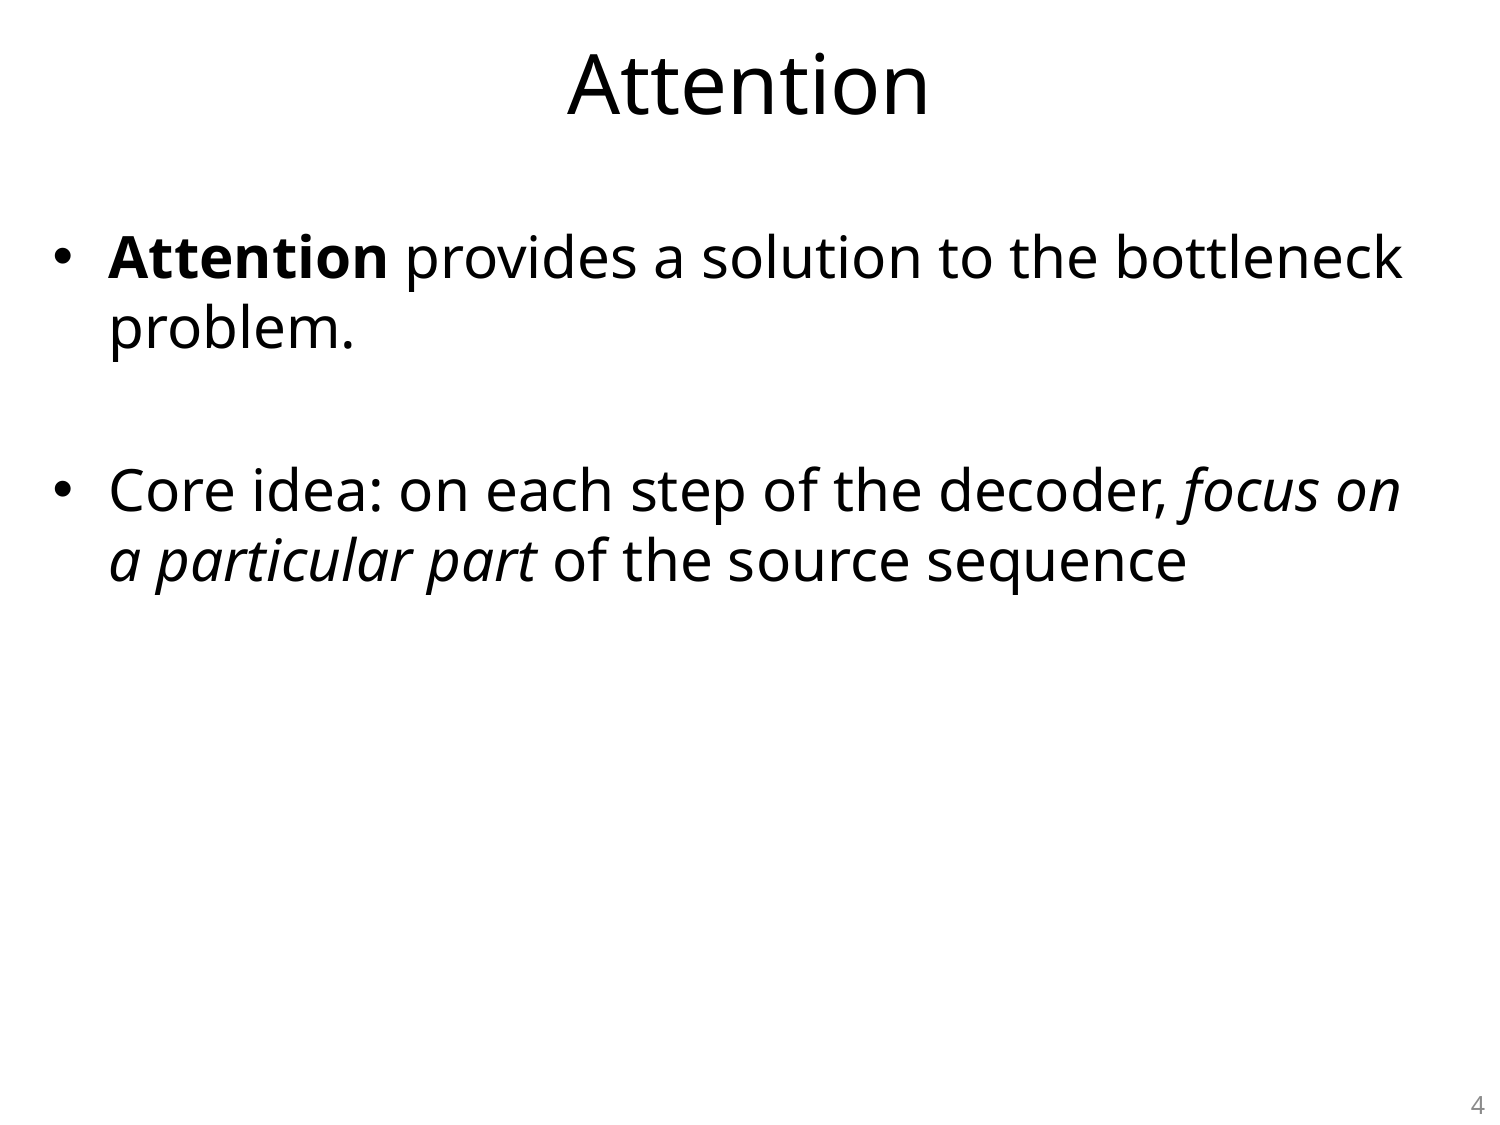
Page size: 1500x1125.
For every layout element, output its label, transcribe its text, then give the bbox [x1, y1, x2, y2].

slide_number 4 [1149, 1087, 1500, 1125]
title Attention [0, 0, 1500, 163]
list Attention provides a solution to the bottleneck problem. Core idea: on each step of the decoder, focus on a particular part of the source sequence [37, 212, 1463, 1075]
